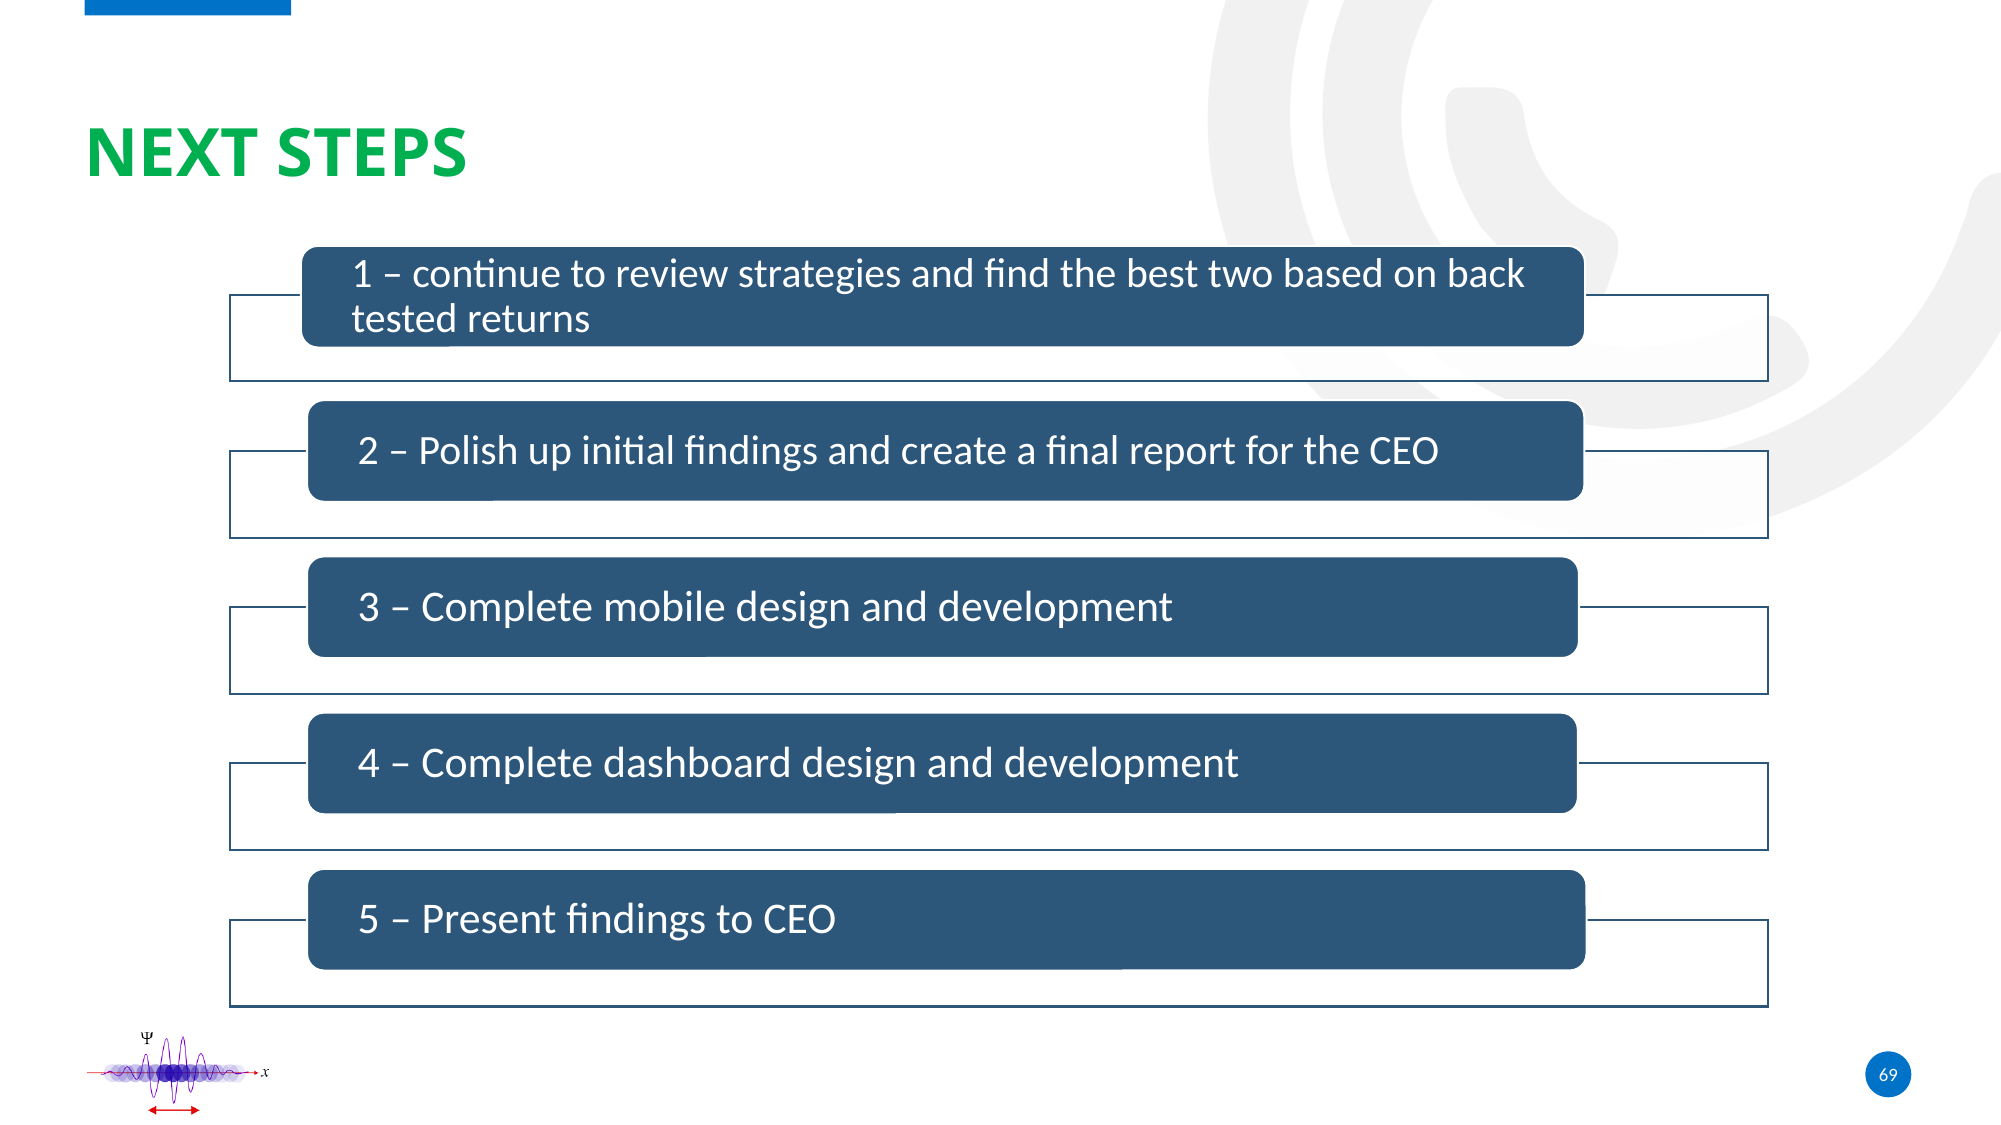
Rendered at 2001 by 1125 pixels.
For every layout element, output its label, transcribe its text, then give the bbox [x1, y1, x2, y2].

title Next Steps [84, 40, 1914, 192]
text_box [230, 227, 1769, 1023]
slide_number 69 [1864, 1059, 1913, 1090]
picture [87, 1026, 269, 1116]
